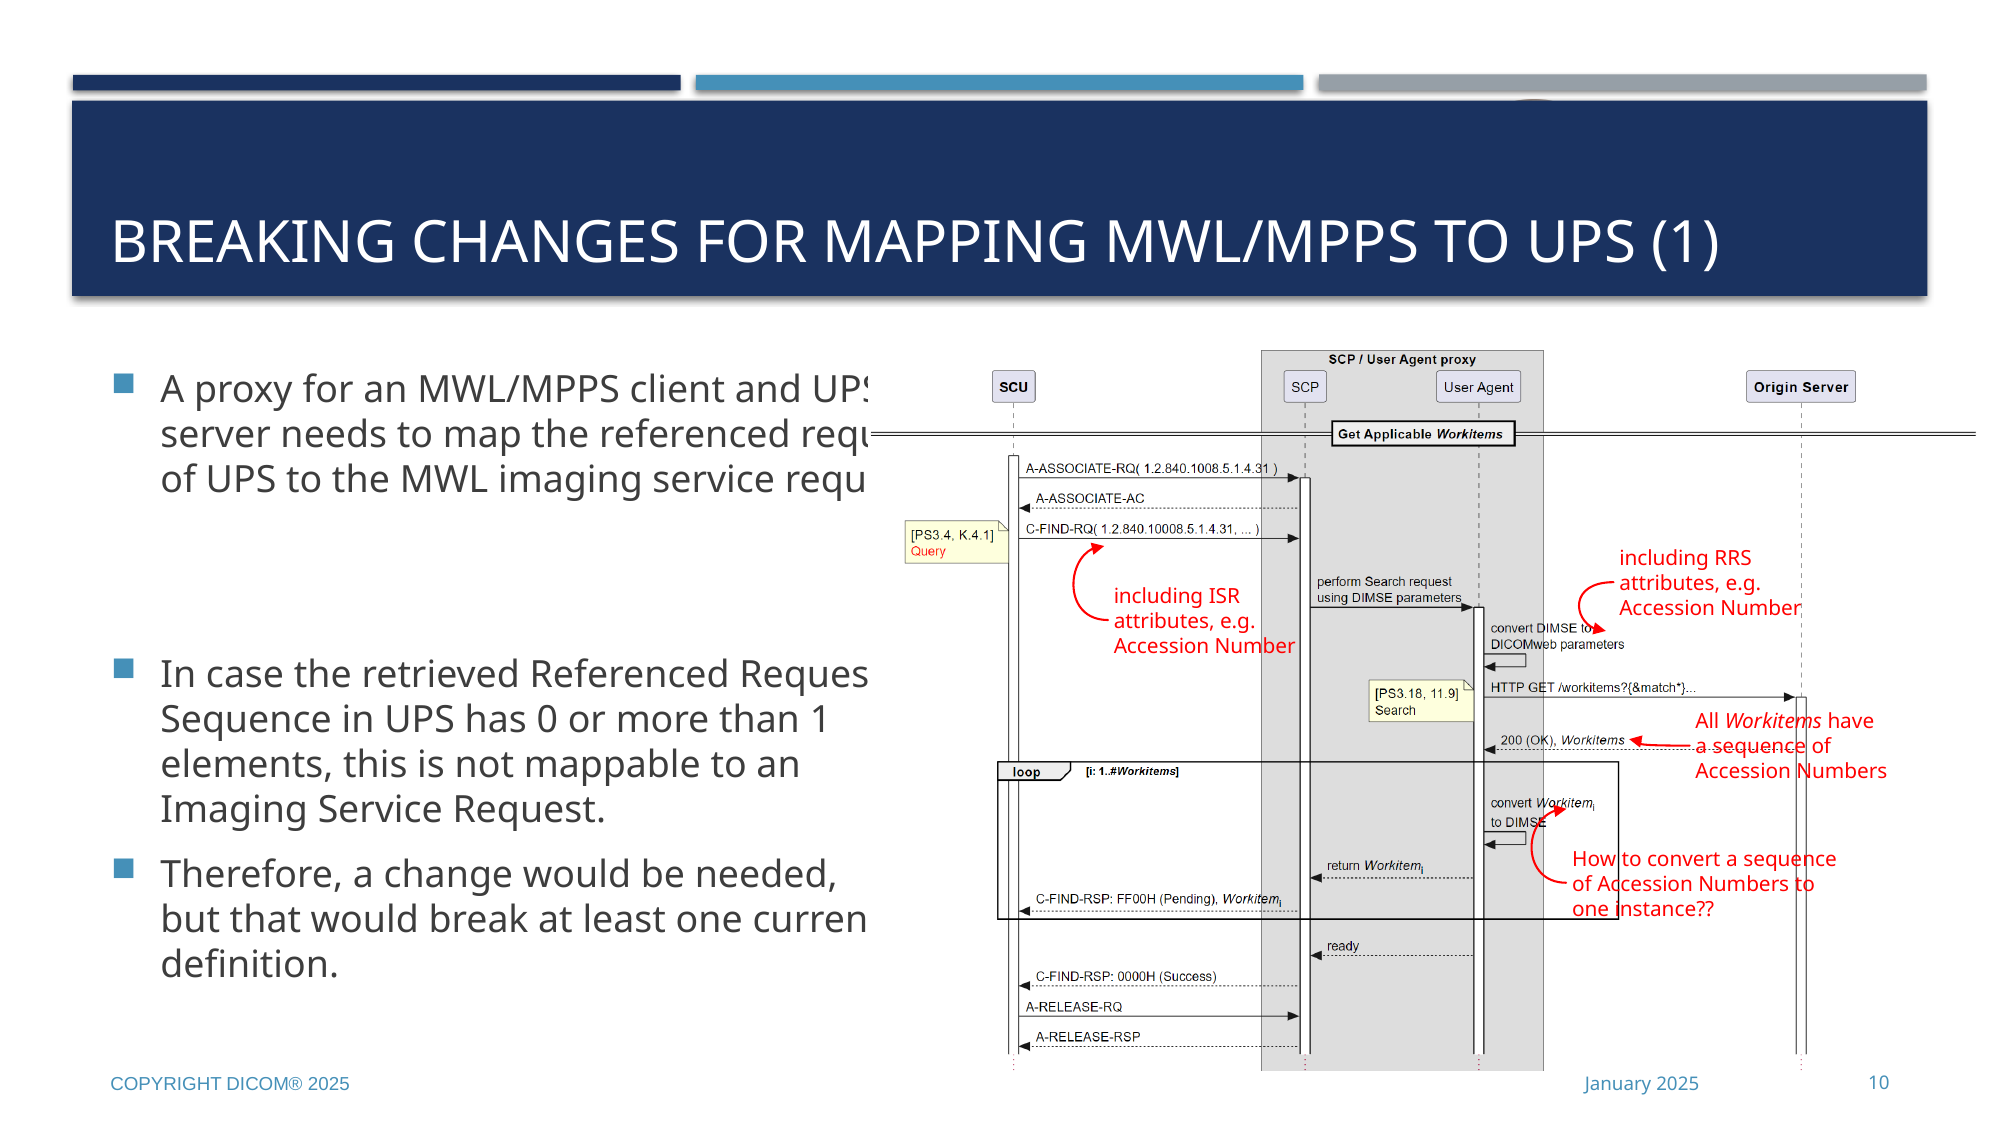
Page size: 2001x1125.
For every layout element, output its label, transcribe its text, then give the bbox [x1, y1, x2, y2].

picture [868, 347, 1978, 1072]
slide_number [1247, 1081, 1715, 1114]
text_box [1605, 544, 1793, 632]
title Breaking Changes for Mapping MWL/MPPS to UPS (1) [95, 115, 1905, 282]
list A proxy for an MWL/MPPS client and UPS server needs to map the referenced requests of UPS to the MWL imaging service request. In case the retrieved Referenced Request Sequence in UPS has 0 or more than 1 elements, this is not mappable to an Imaging Service Request. Therefore, a change would be needed, but that would break at least one current definition. [95, 357, 862, 997]
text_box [1103, 545, 1288, 659]
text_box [1628, 707, 1892, 785]
footer Copyright DICOM® 2025 [95, 1052, 1230, 1113]
slide_number 10 [1732, 1081, 1905, 1114]
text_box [1566, 808, 1830, 922]
